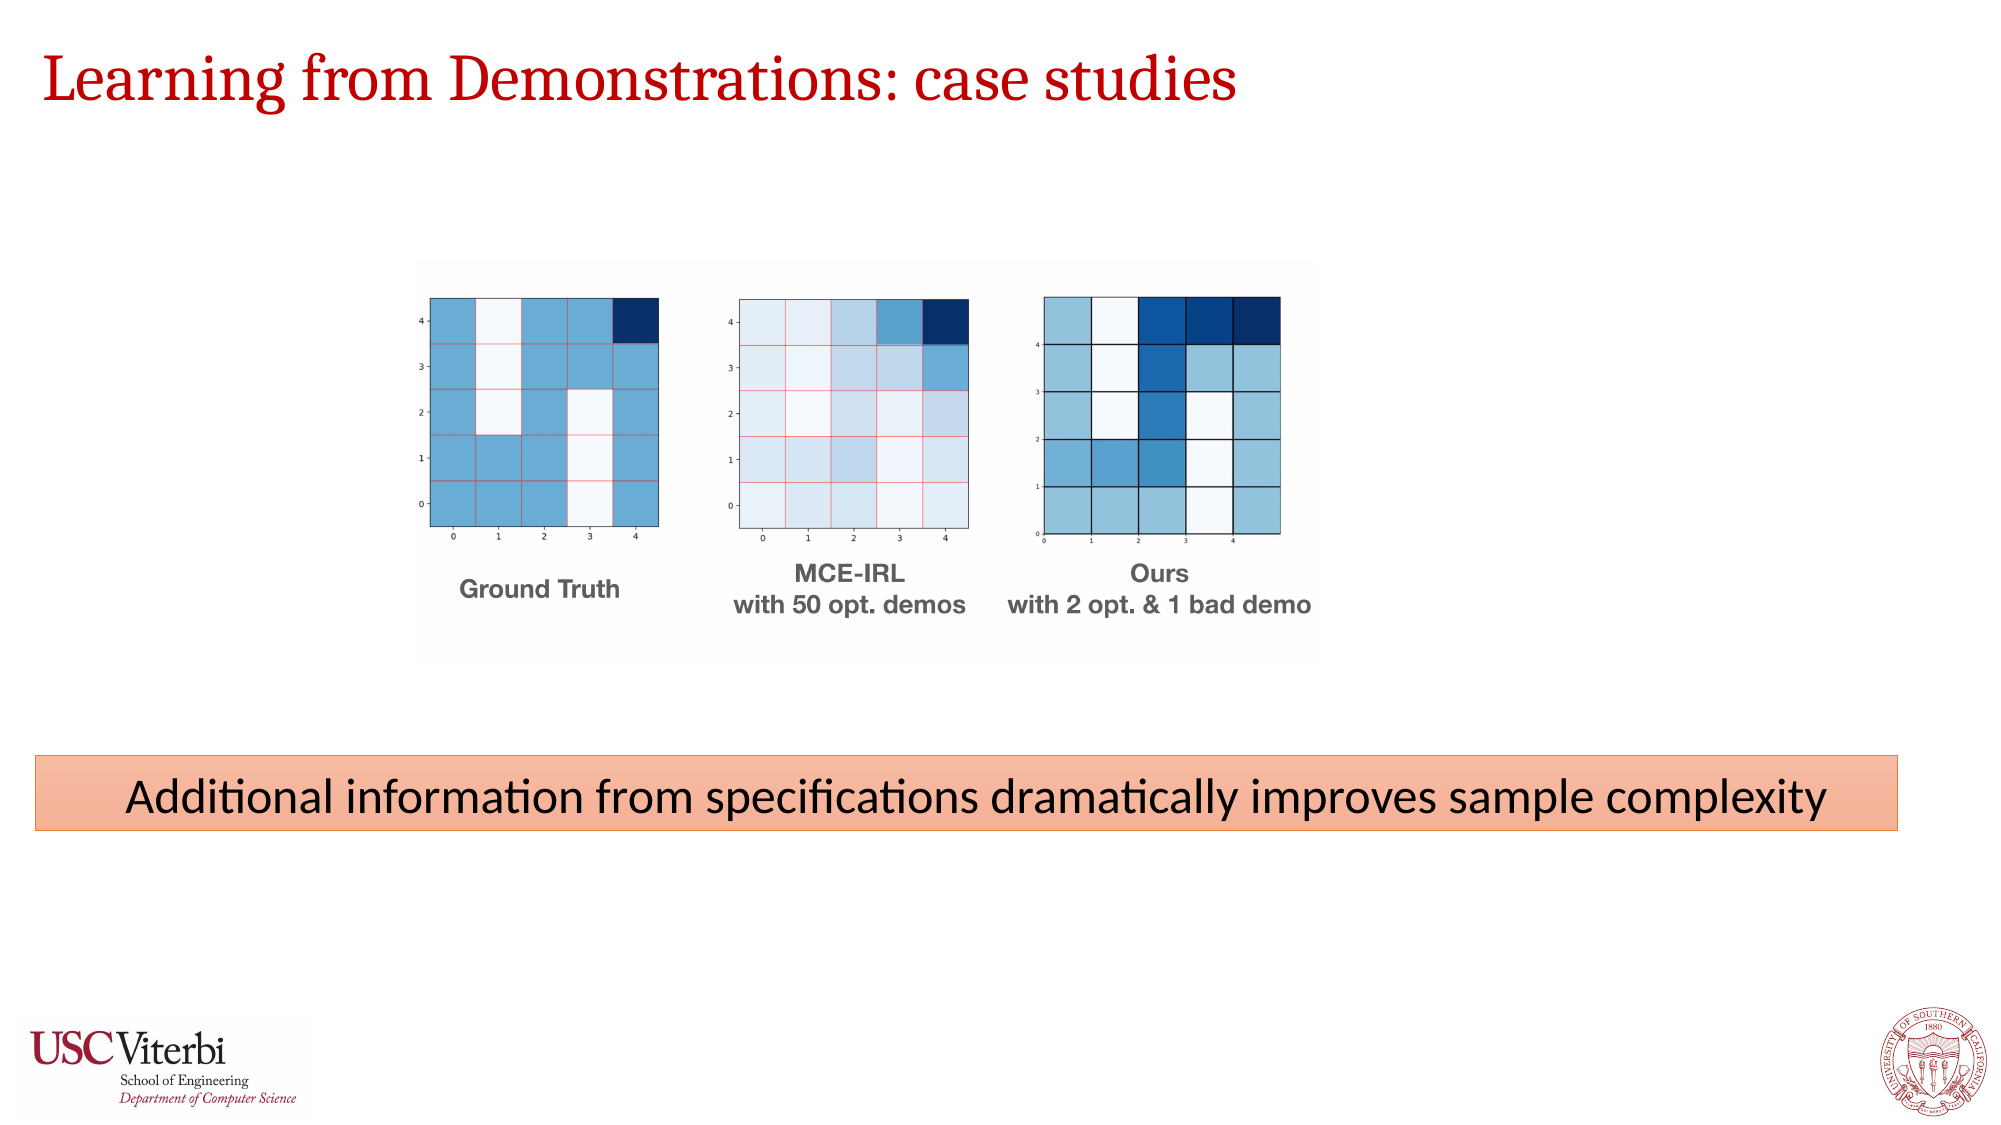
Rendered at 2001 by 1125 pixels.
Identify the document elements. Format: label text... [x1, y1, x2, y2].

picture [12, 1014, 316, 1119]
picture [414, 259, 1318, 664]
picture [1879, 1002, 1988, 1119]
text_box Additional information from specifications dramatically improves sample complexity [35, 755, 1898, 831]
title Learning from Demonstrations: case studies [27, 18, 1819, 141]
